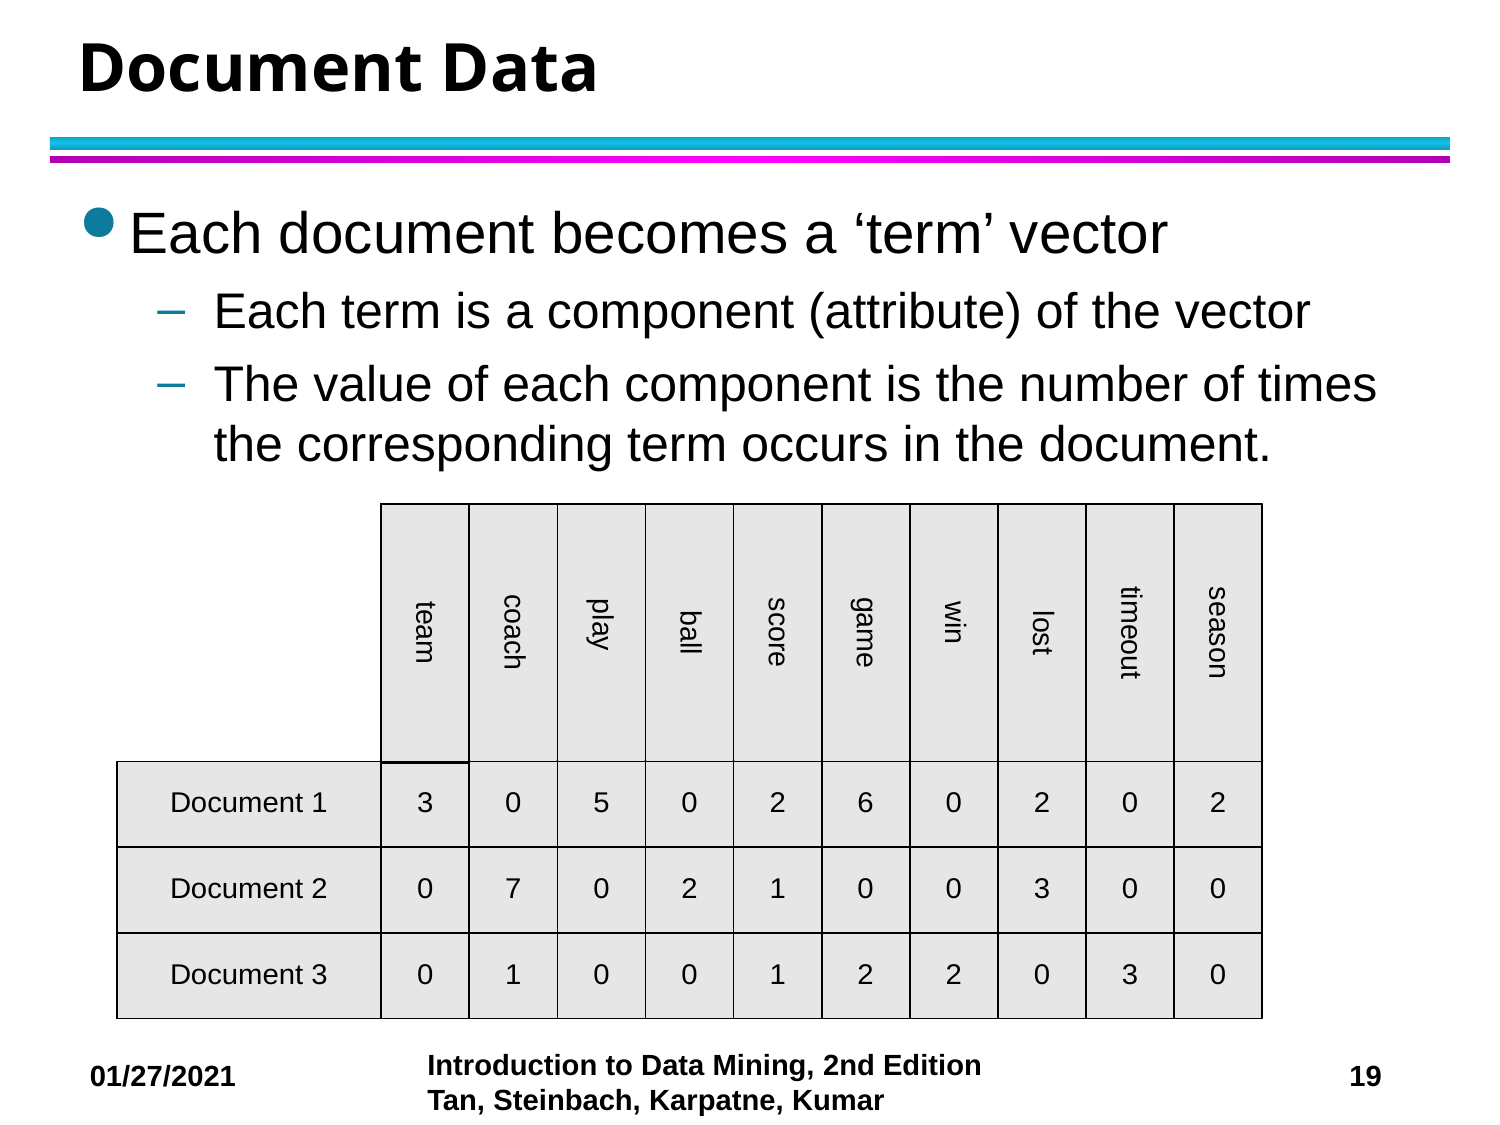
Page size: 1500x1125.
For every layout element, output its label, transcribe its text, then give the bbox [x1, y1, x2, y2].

picture [112, 499, 1267, 1024]
text_box Document Data [62, 24, 1421, 113]
text_box Each document becomes a ‘term’ vector Each term is a component (attribute) of the vector The value of each component is the number of times the corresponding term occurs in the document. [67, 187, 1432, 1038]
